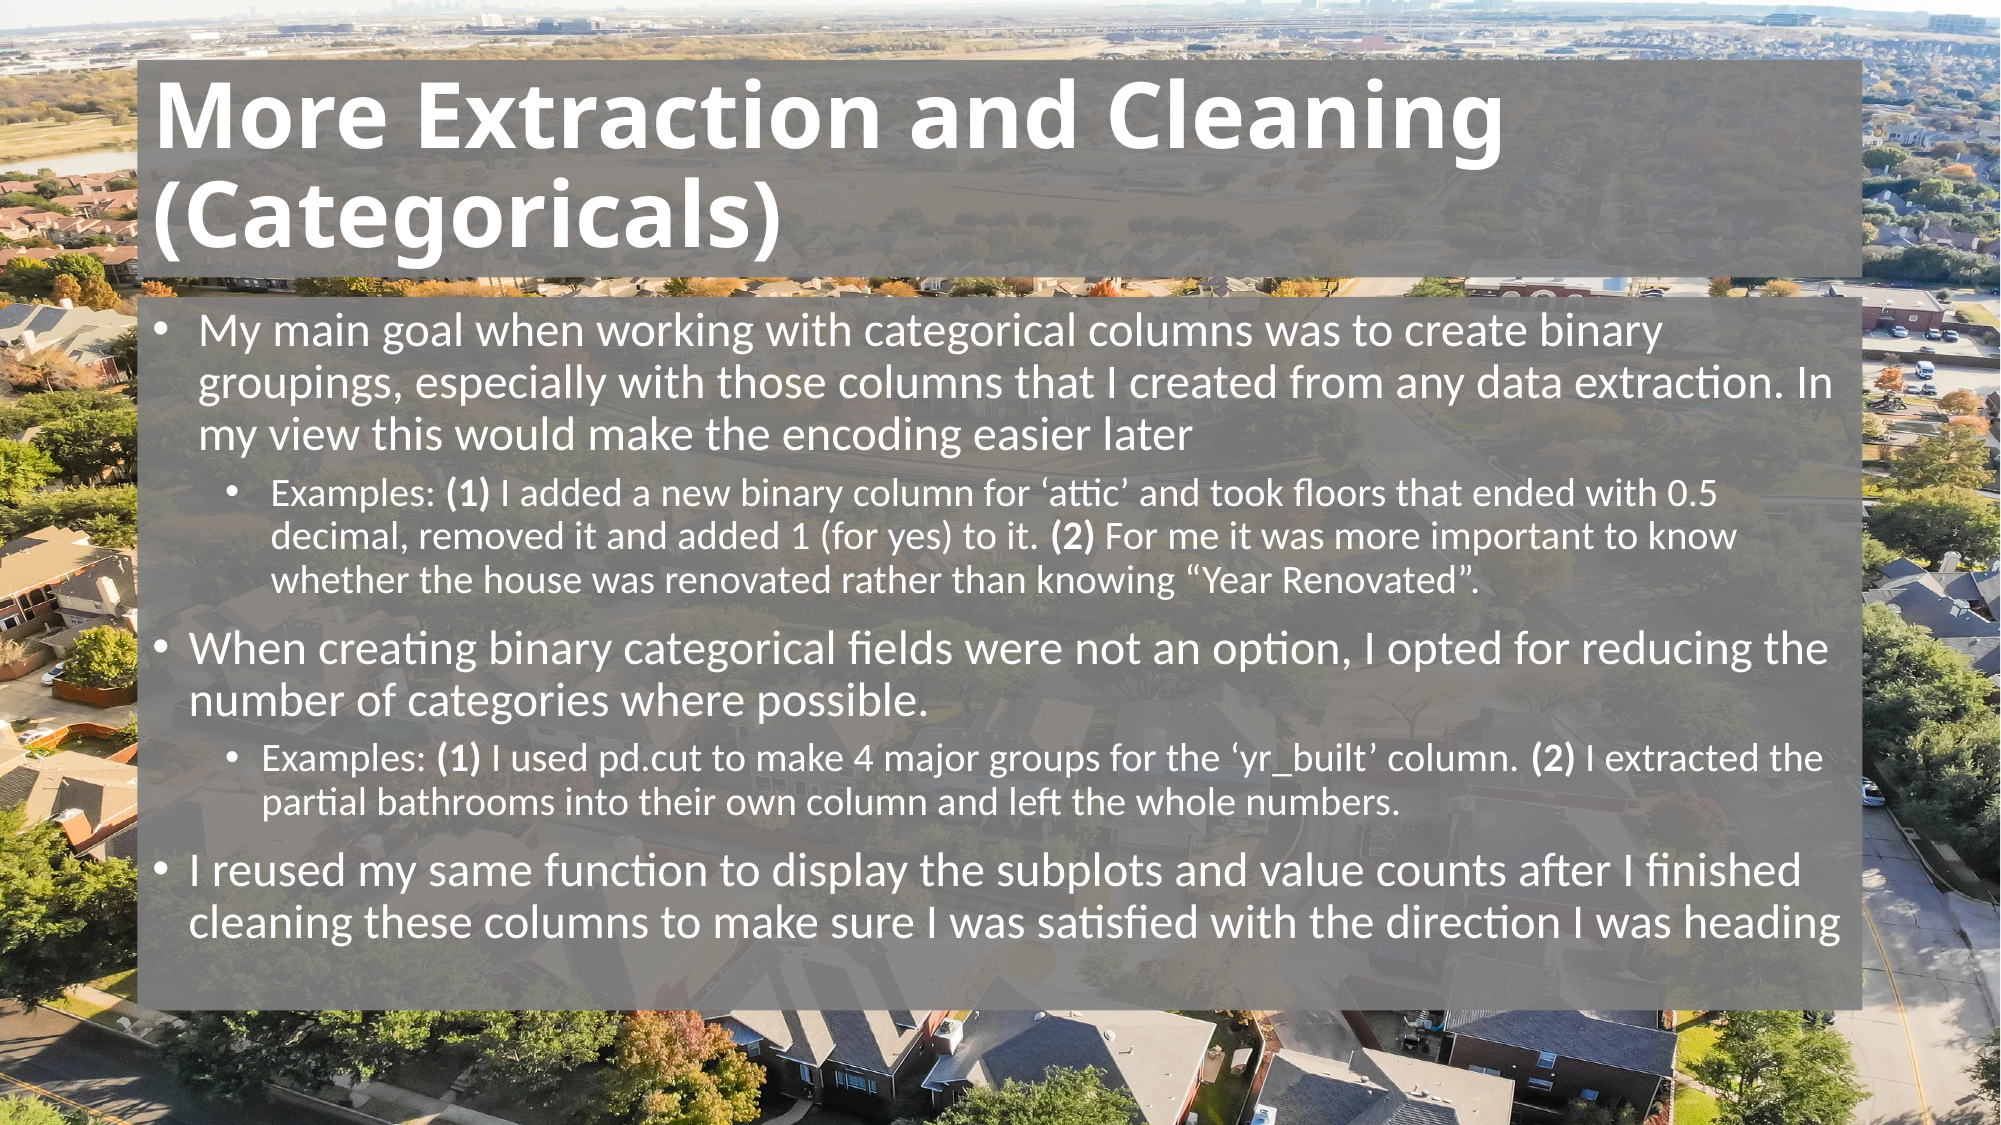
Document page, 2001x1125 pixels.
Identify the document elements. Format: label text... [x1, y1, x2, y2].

list My main goal when working with categorical columns was to create binary groupings, especially with those columns that I created from any data extraction. In my view this would make the encoding easier later Examples: (1) I added a new binary column for ‘attic’ and took floors that ended with 0.5 decimal, removed it and added 1 (for yes) to it. (2) For me it was more important to know whether the house was renovated rather than knowing “Year Renovated”. When creating binary categorical fields were not an option, I opted for reducing the number of categories where possible. Examples: (1) I used pd.cut to make 4 major groups for the ‘yr_built’ column. (2) I extracted the partial bathrooms into their own column and left the whole numbers. I reused my same function to display the subplots and value counts after I finished cleaning these columns to make sure I was satisfied with the direction I was heading [137, 296, 1863, 1011]
picture [0, 0, 2001, 1125]
title More Extraction and Cleaning (Categoricals) [137, 59, 1863, 278]
